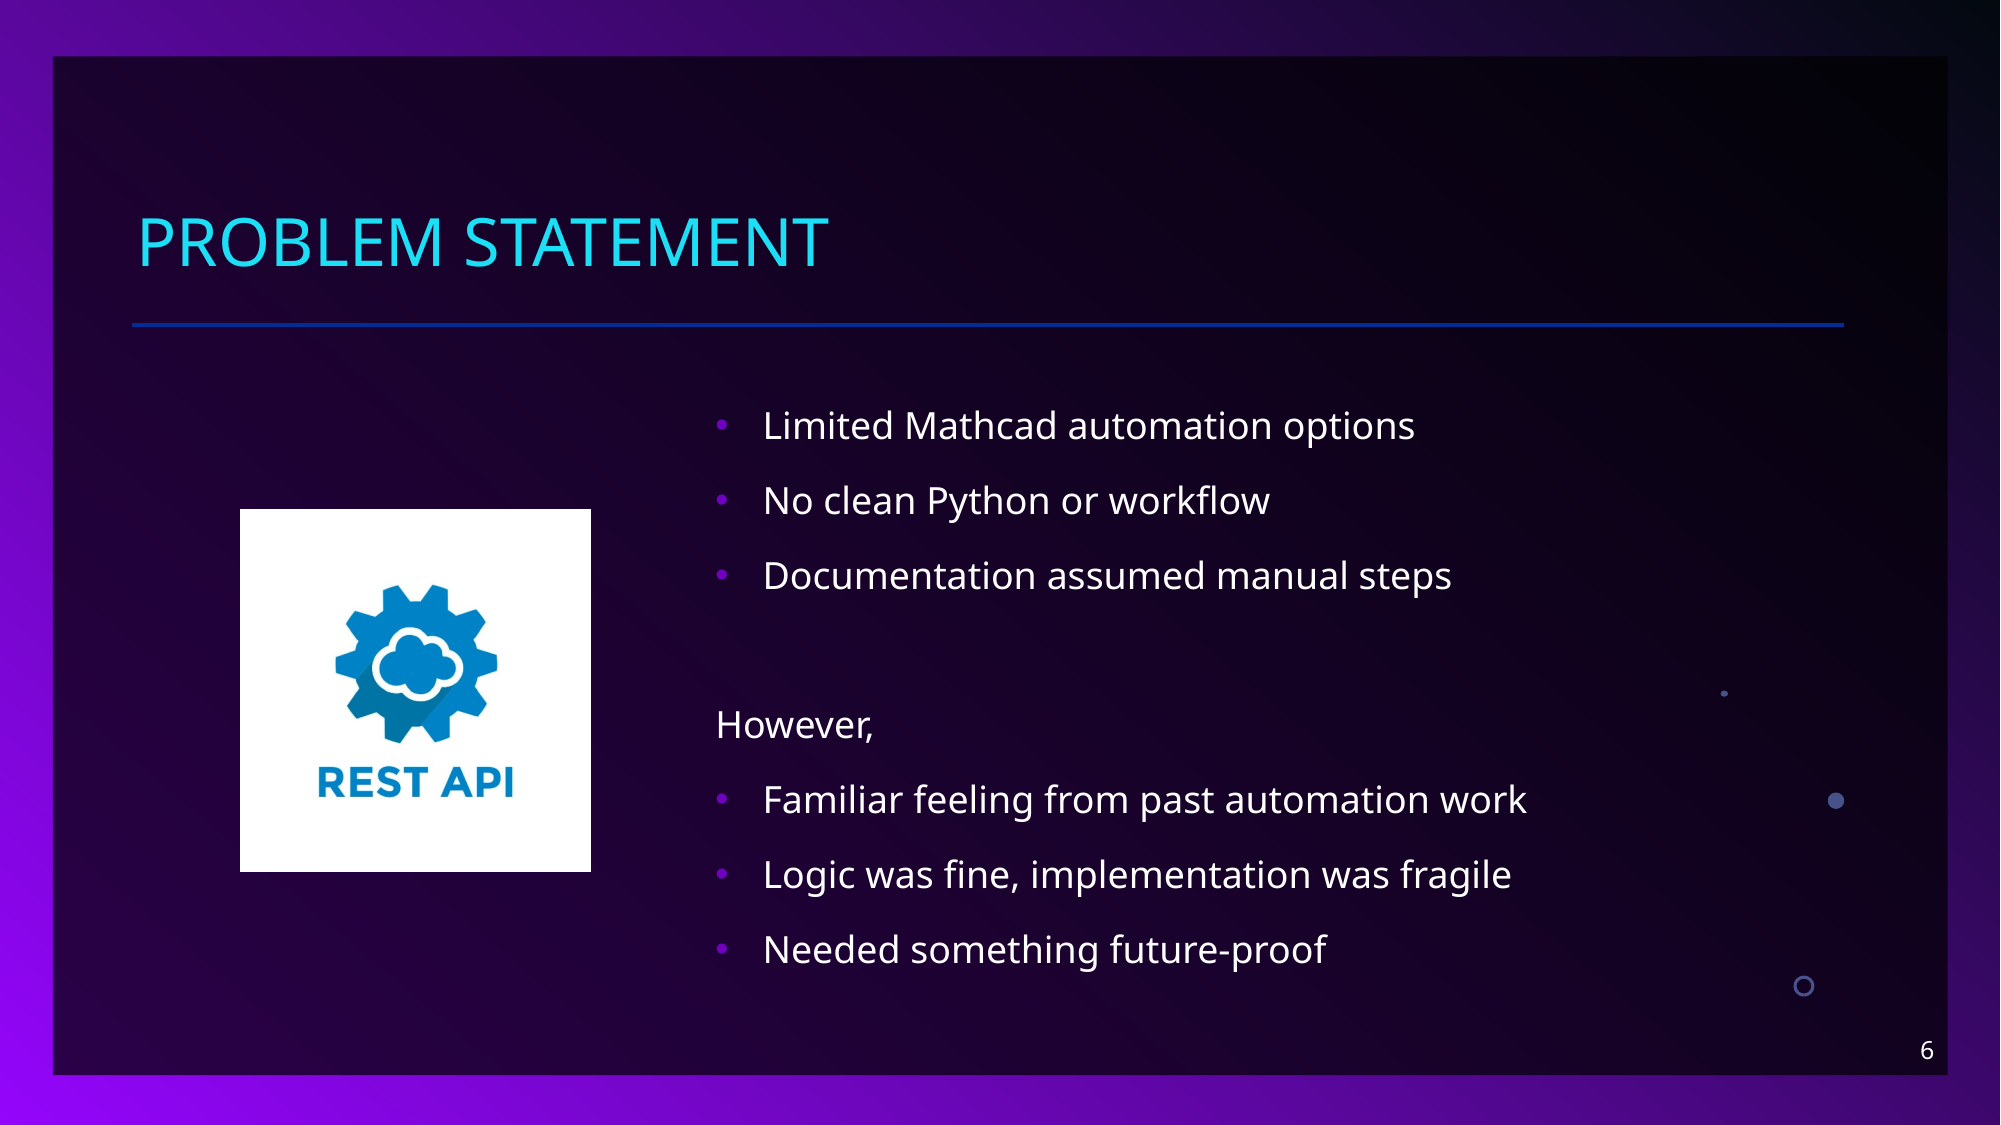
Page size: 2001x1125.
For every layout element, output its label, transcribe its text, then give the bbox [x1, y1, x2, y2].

list Limited Mathcad automation options No clean Python or workflow Documentation assumed manual steps However, Familiar feeling from past automation work Logic was fine, implementation was fragile Needed something future‑proof [700, 385, 1737, 997]
slide_number 6 [1499, 1021, 1950, 1082]
text_box [975, 537, 1025, 588]
title Problem statement [121, 70, 1845, 289]
picture [239, 509, 591, 873]
